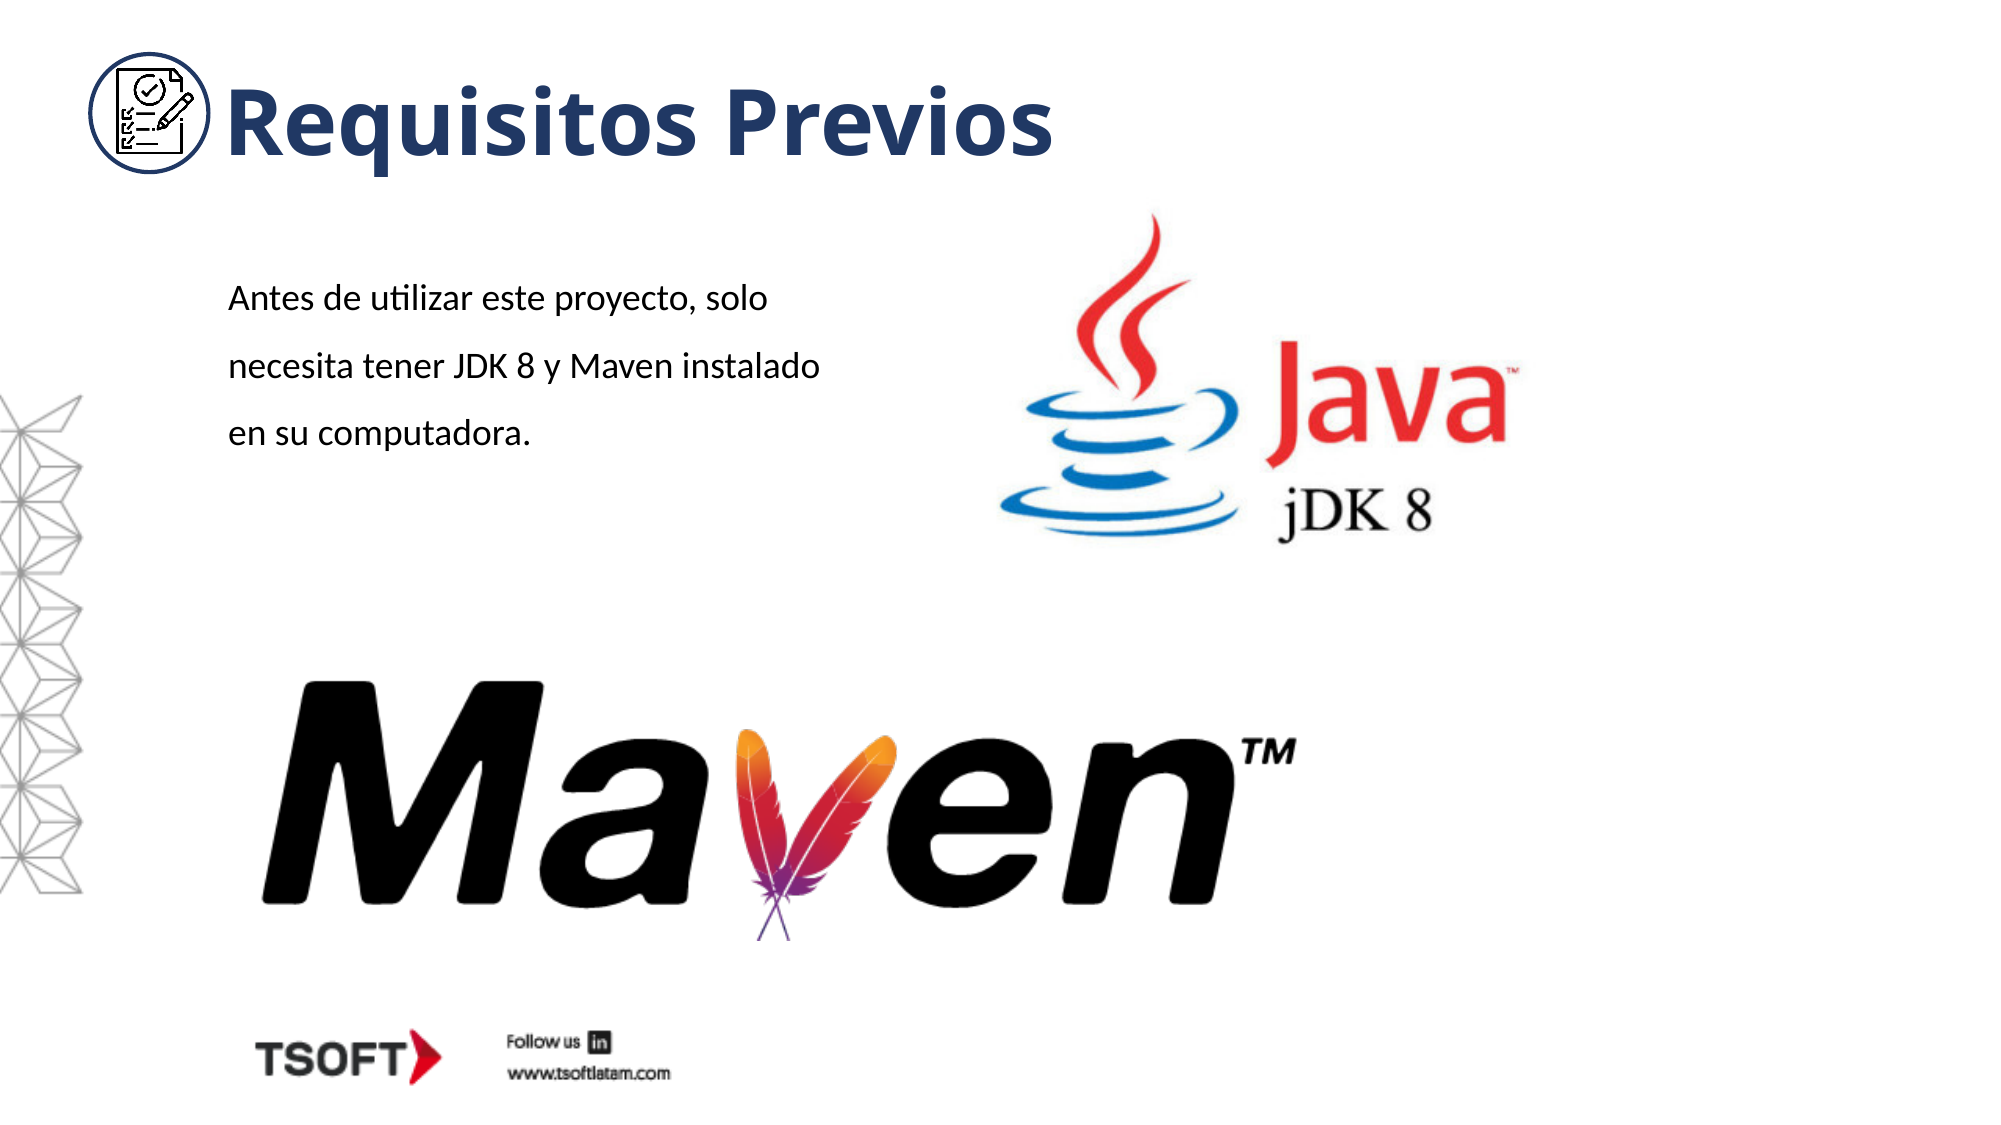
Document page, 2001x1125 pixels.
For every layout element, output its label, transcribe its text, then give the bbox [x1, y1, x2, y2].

text_box [197, 76, 210, 150]
text_box [89, 53, 194, 174]
text_box Antes de utilizar este proyecto, solo necesita tener JDK 8 y Maven instalado en su computadora. [138, 243, 873, 461]
text_box Requisitos Previos [208, 68, 1829, 165]
picture [0, 0, 2000, 1125]
